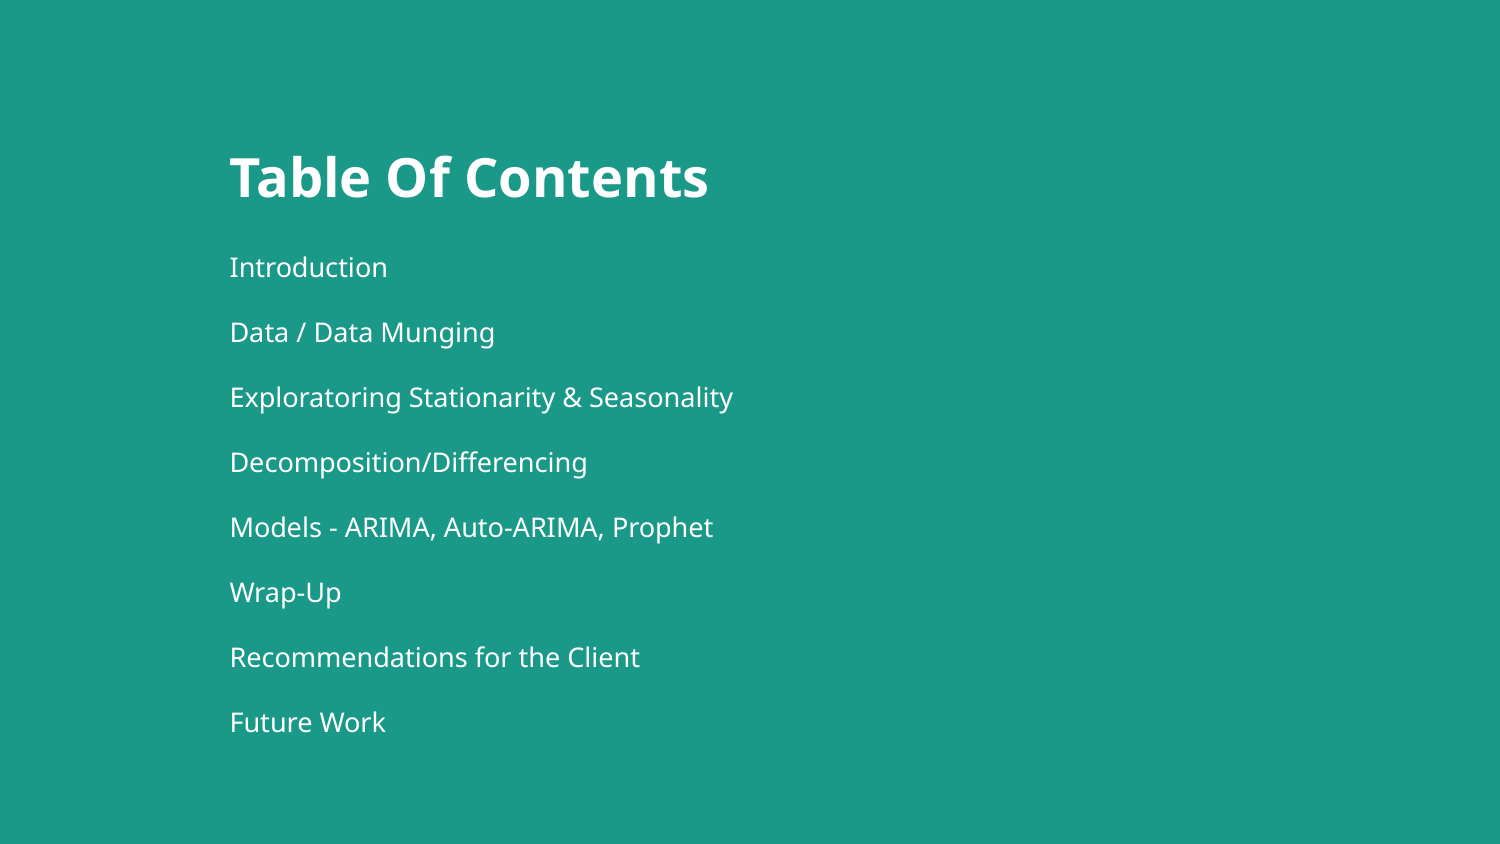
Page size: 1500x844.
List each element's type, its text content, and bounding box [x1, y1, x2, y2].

title Table Of Contents [214, 128, 1381, 217]
text_box Introduction Data / Data Munging Exploratoring Stationarity & Seasonality Decomposition/Differencing Models - ARIMA, Auto-ARIMA, Prophet Wrap-Up Recommendations for the Client Future Work [214, 231, 1334, 757]
